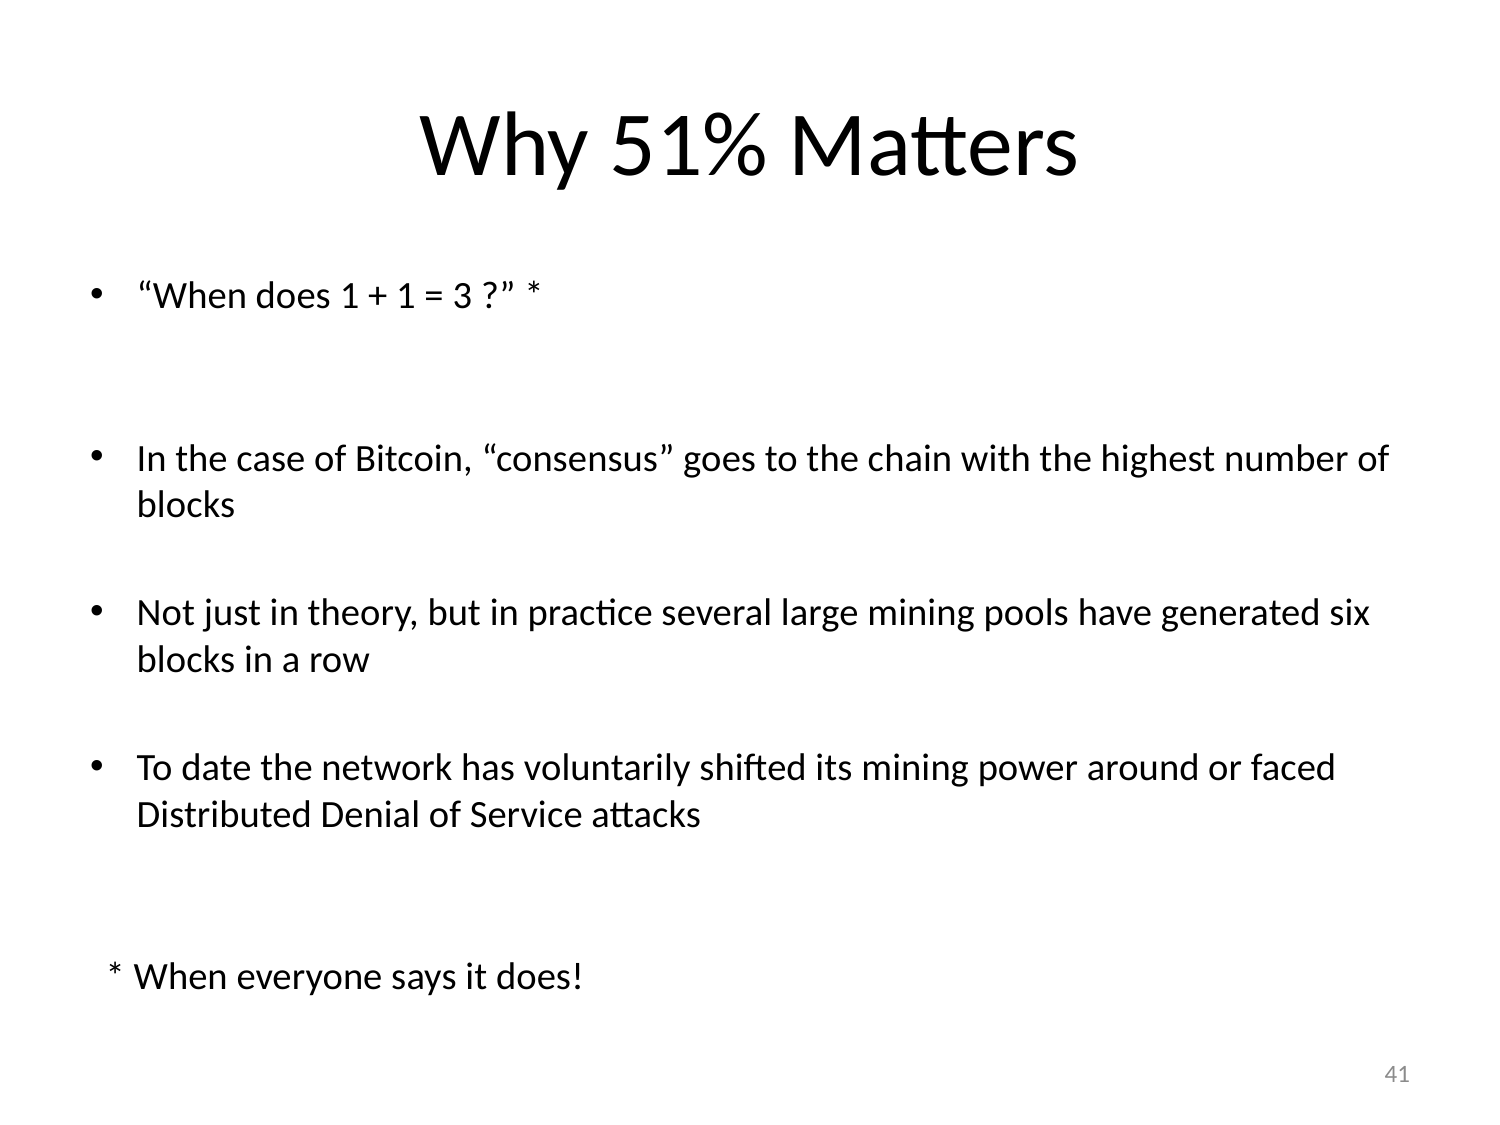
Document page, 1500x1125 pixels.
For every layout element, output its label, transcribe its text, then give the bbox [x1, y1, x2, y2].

slide_number 41 [1074, 1042, 1425, 1103]
list “When does 1 + 1 = 3 ?” * In the case of Bitcoin, “consensus” goes to the chain with the highest number of blocks Not just in theory, but in practice several large mining pools have generated six blocks in a row To date the network has voluntarily shifted its mining power around or faced Distributed Denial of Service attacks * When everyone says it does! [75, 262, 1425, 1005]
title Why 51% Matters [75, 45, 1425, 233]
